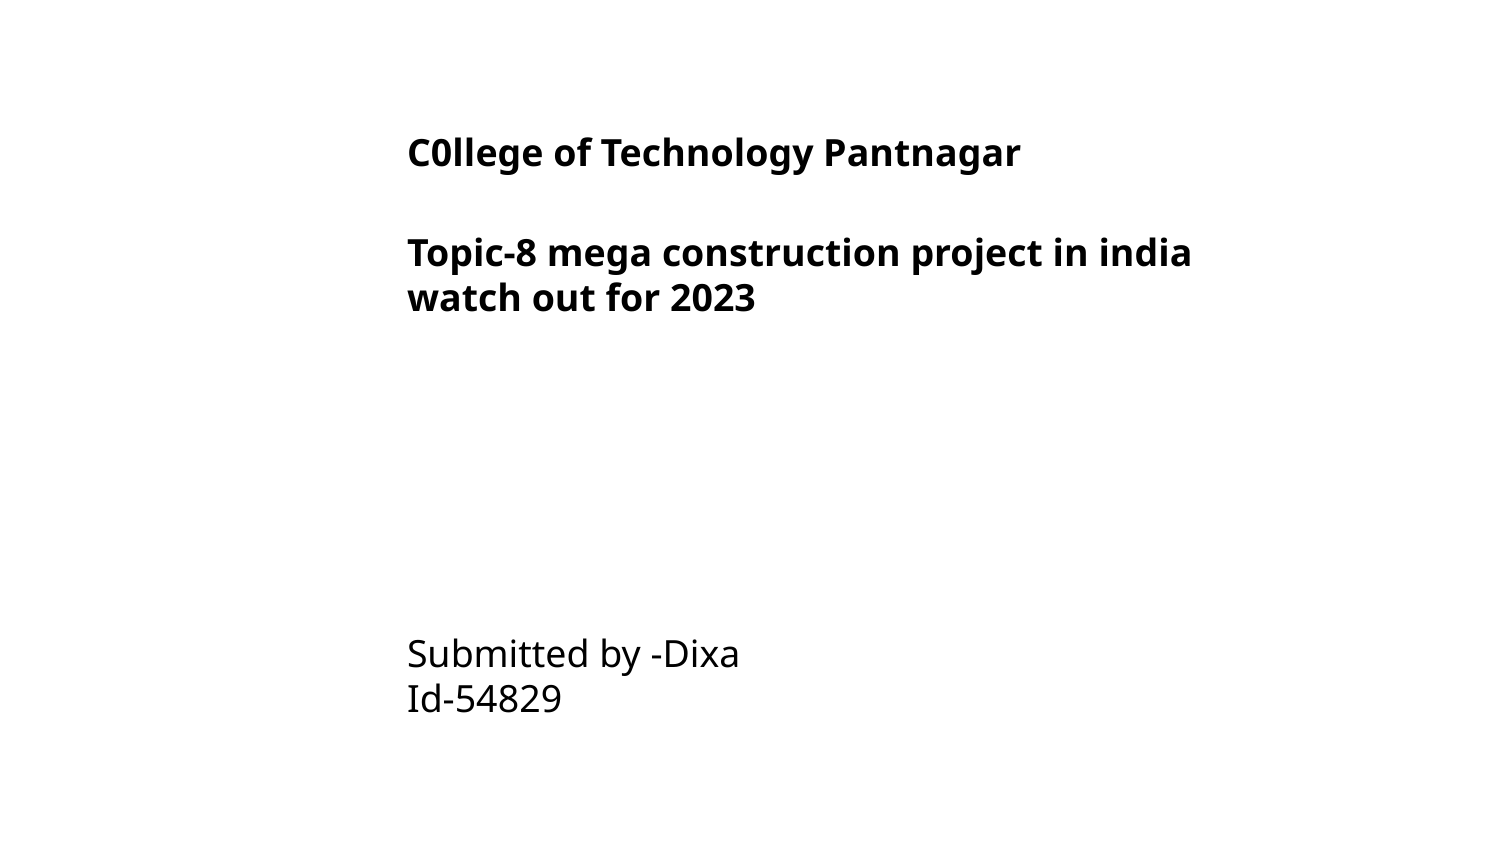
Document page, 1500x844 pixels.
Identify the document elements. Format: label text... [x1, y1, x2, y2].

subtitle Submitted by -Dixa Id-54829 [392, 531, 1431, 735]
title C0llege of Technology Pantnagar Topic-8 mega construction project in india watch out for 2023 [392, 114, 1278, 490]
